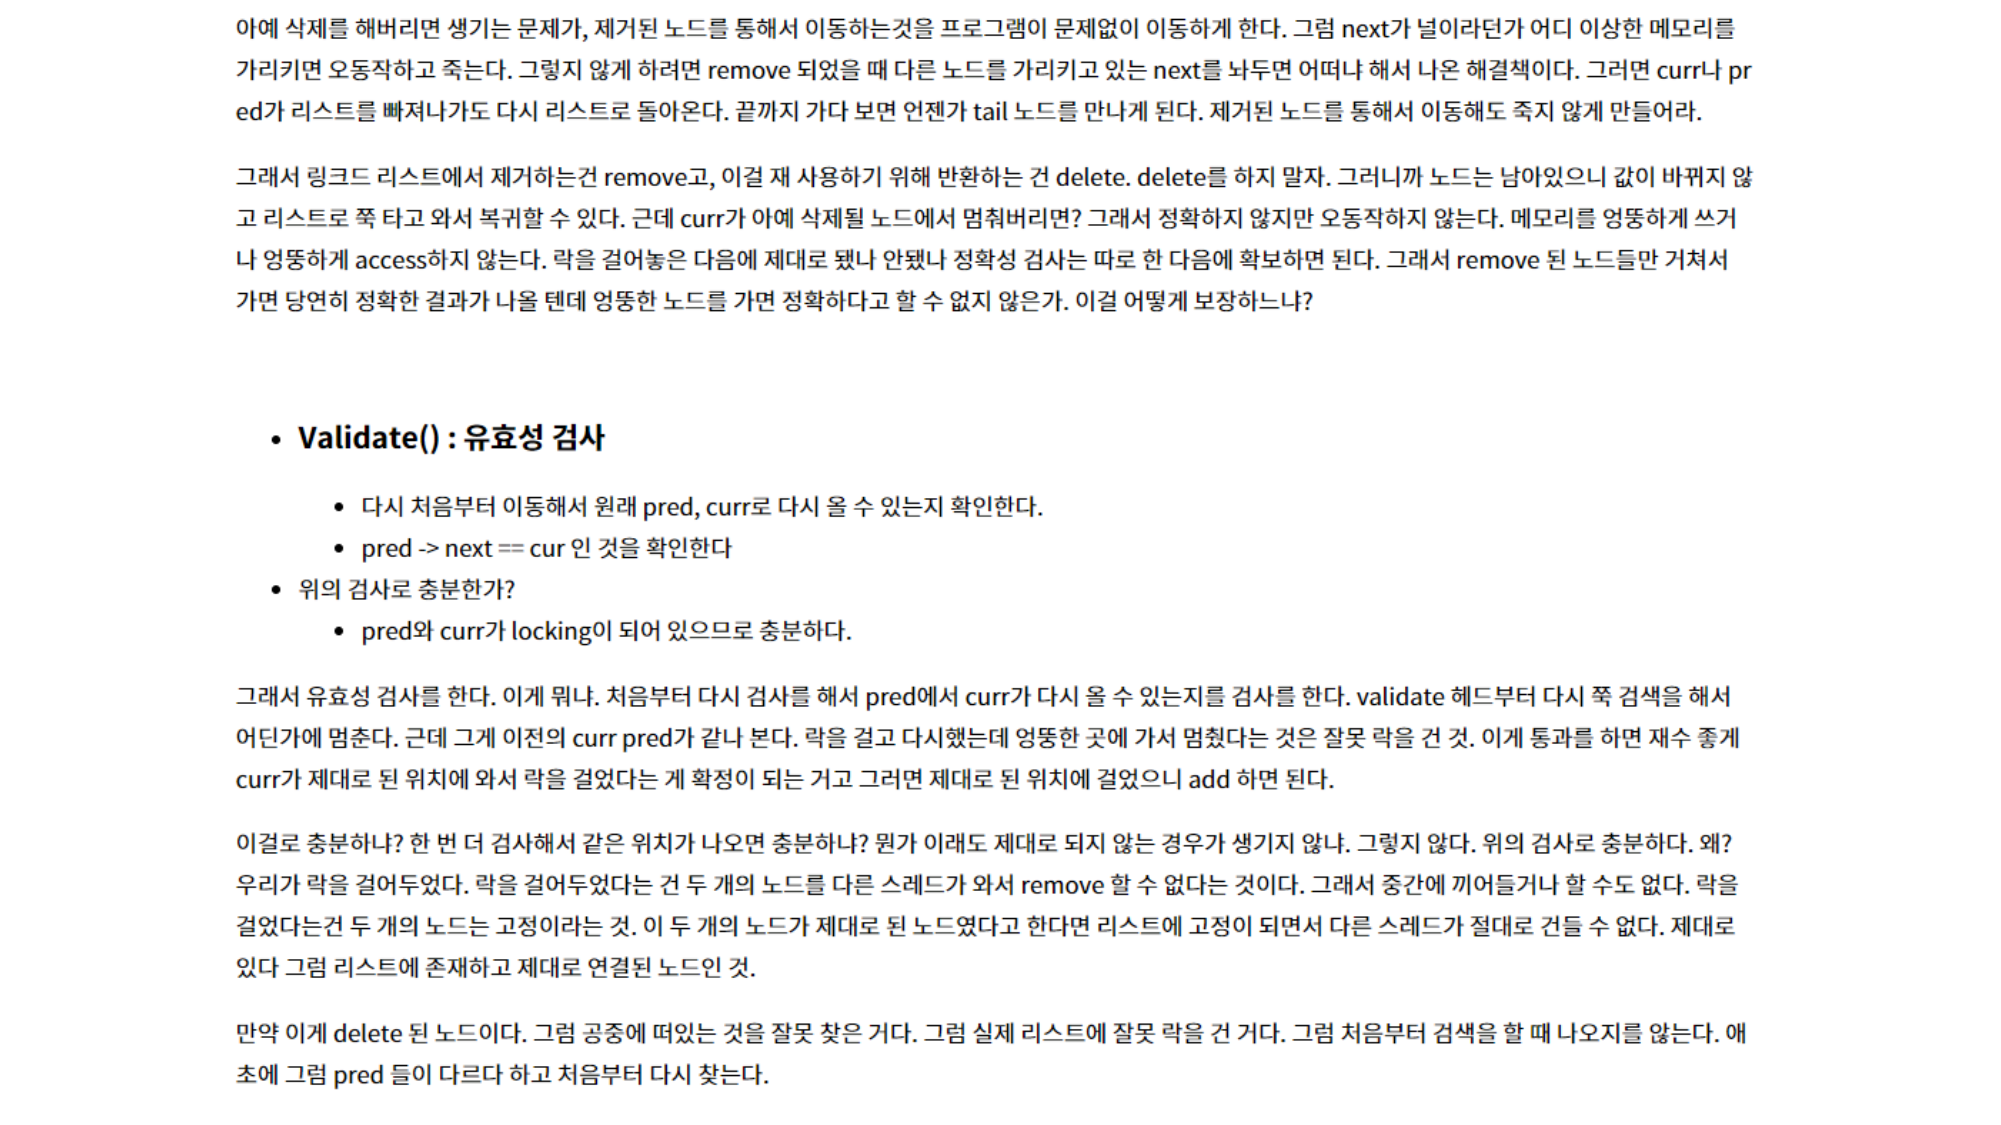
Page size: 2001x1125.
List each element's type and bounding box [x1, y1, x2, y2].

picture [222, 0, 1778, 1125]
